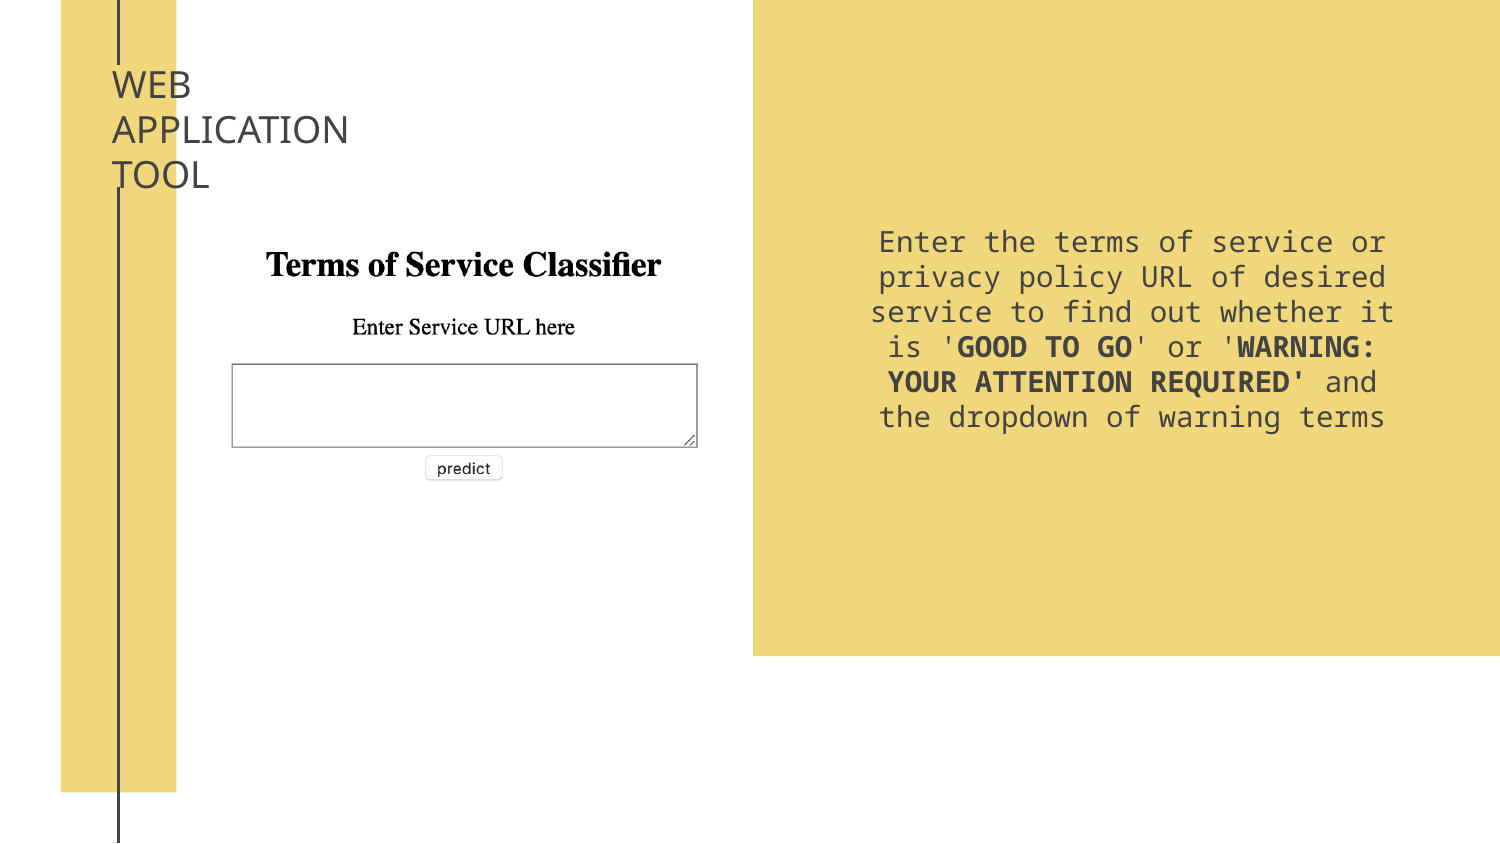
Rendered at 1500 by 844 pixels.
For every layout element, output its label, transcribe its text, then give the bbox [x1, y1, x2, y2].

title WEB APPLICATION TOOL [96, 67, 441, 190]
picture [178, 222, 751, 522]
subtitle Enter the terms of service or privacy policy URL of desired service to find out whether it is 'GOOD TO GO' or 'WARNING: YOUR ATTENTION REQUIRED' and the dropdown of warning terms [846, 181, 1418, 475]
